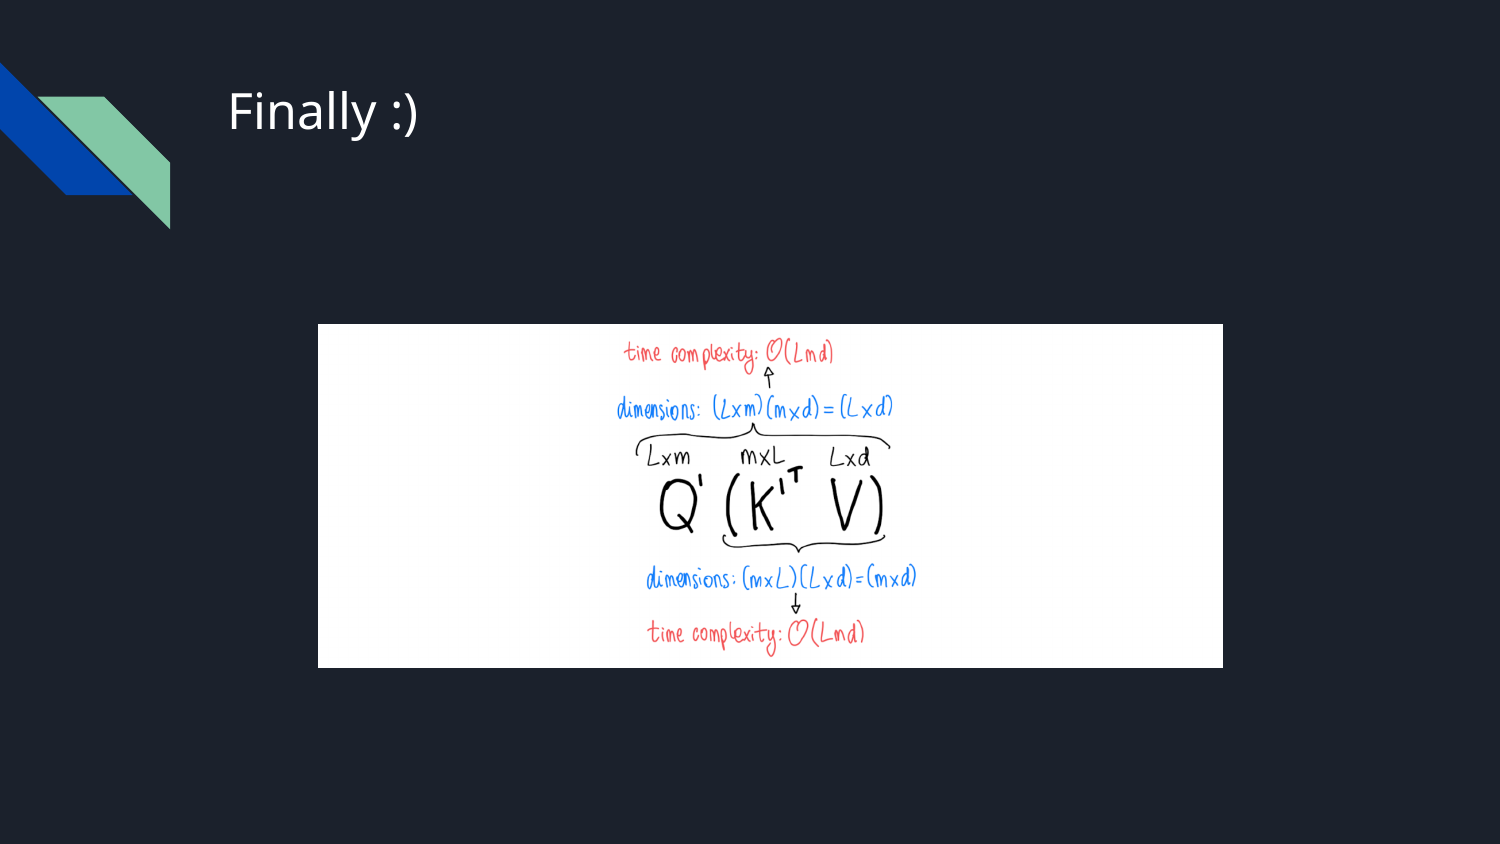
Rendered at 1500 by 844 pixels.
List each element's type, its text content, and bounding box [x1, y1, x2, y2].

picture [317, 323, 1223, 668]
title Finally :) [212, 64, 1368, 215]
